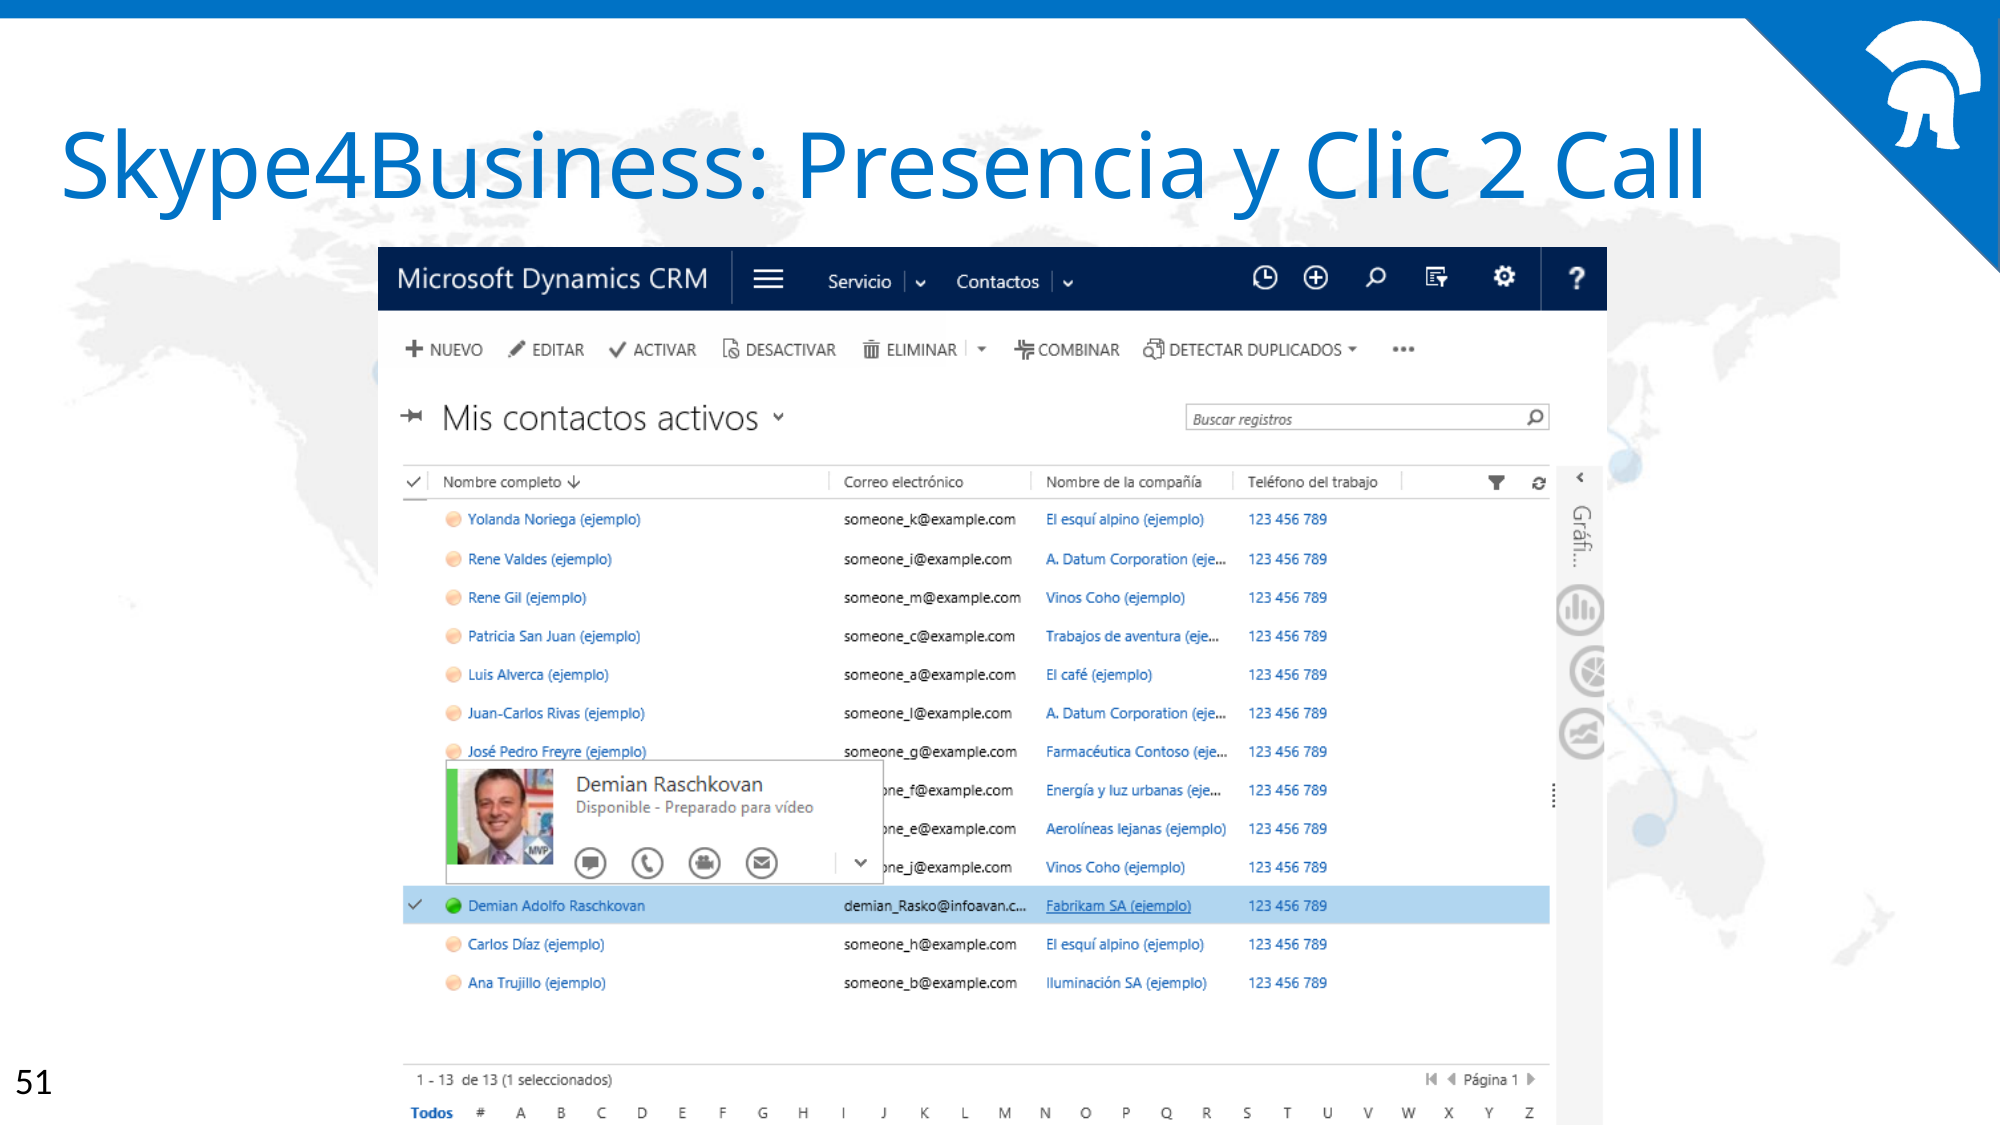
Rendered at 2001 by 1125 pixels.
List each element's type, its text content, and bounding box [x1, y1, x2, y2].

title Skype4Business: Presencia y Clic 2 Call [45, 59, 1863, 278]
picture [0, 0, 2001, 1125]
slide_number 51 [0, 1049, 92, 1086]
